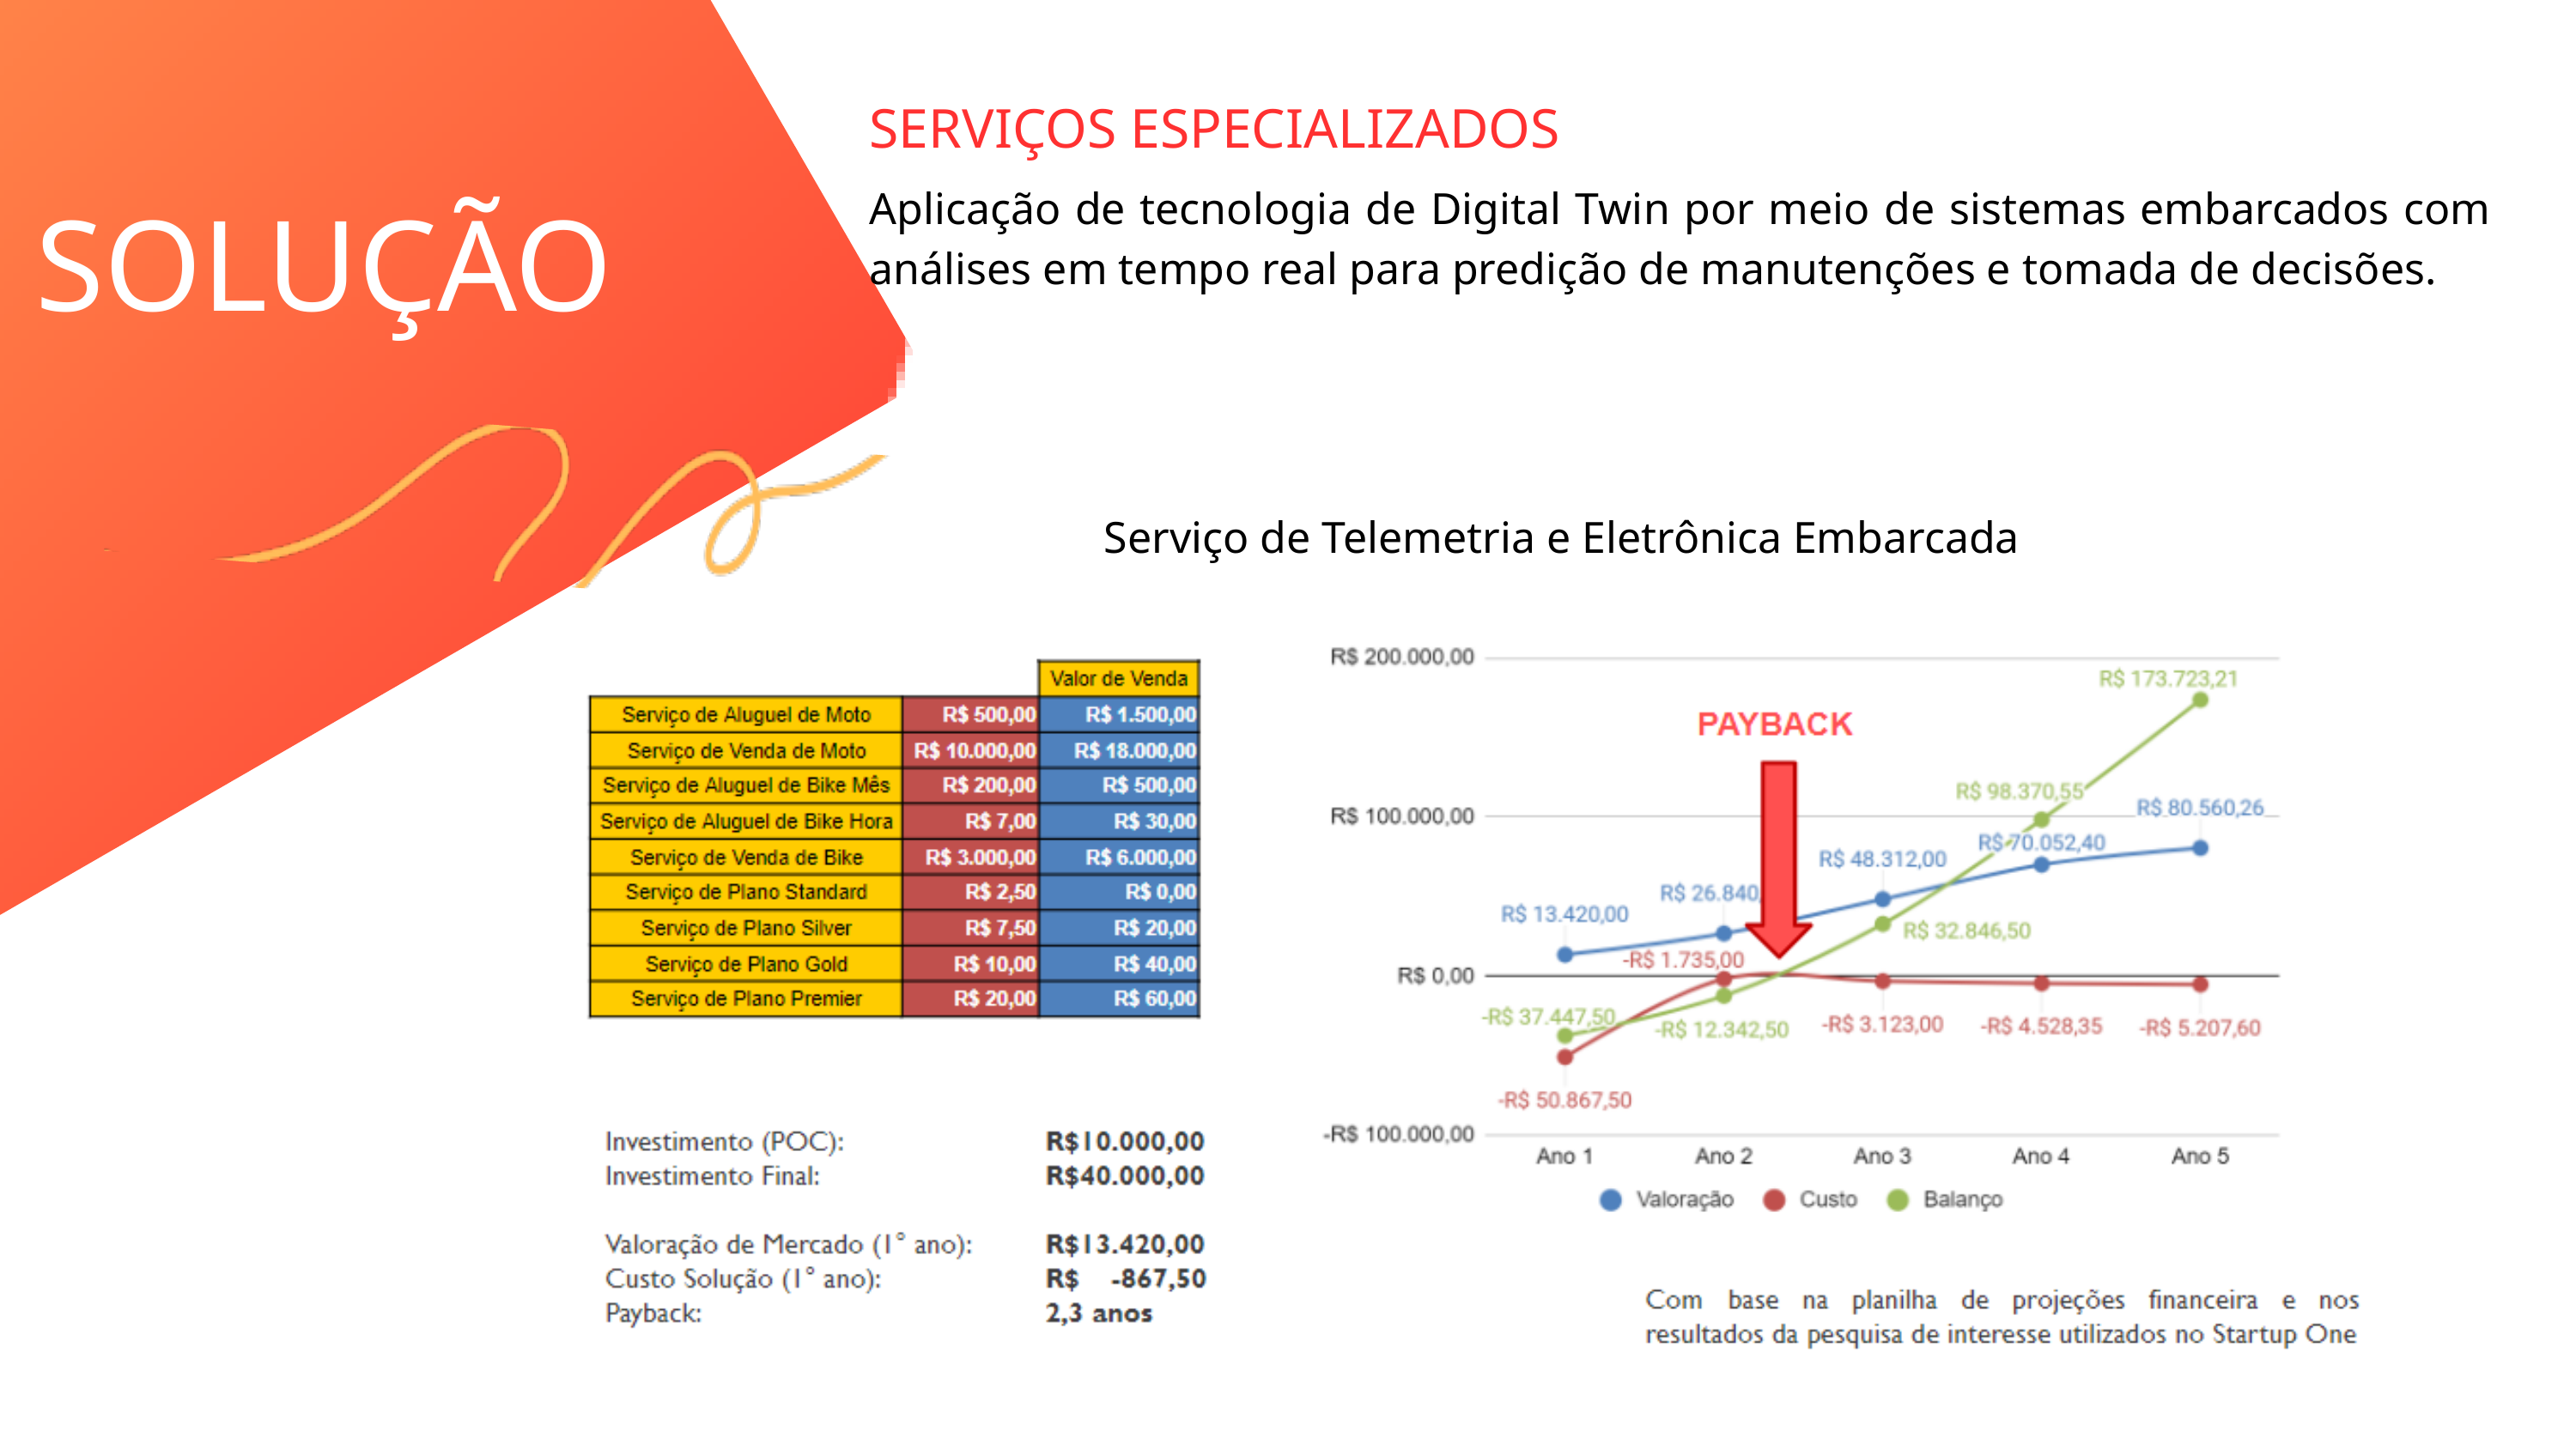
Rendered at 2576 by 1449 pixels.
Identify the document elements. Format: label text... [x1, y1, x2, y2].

text_box SOLUÇÃO [35, 161, 734, 336]
text_box [0, 0, 930, 915]
text_box [565, 621, 2365, 1378]
text_box Aplicação de tecnologia de Digital Twin por meio de sistemas embarcados com análises em tempo real para predição de manutenções e tomada de decisões. [869, 173, 2492, 294]
text_box Serviço de Telemetria e Eletrônica Embarcada [1103, 501, 2117, 562]
text_box SERVIÇOS ESPECIALIZADOS [869, 83, 1680, 159]
text_box [103, 395, 1027, 621]
